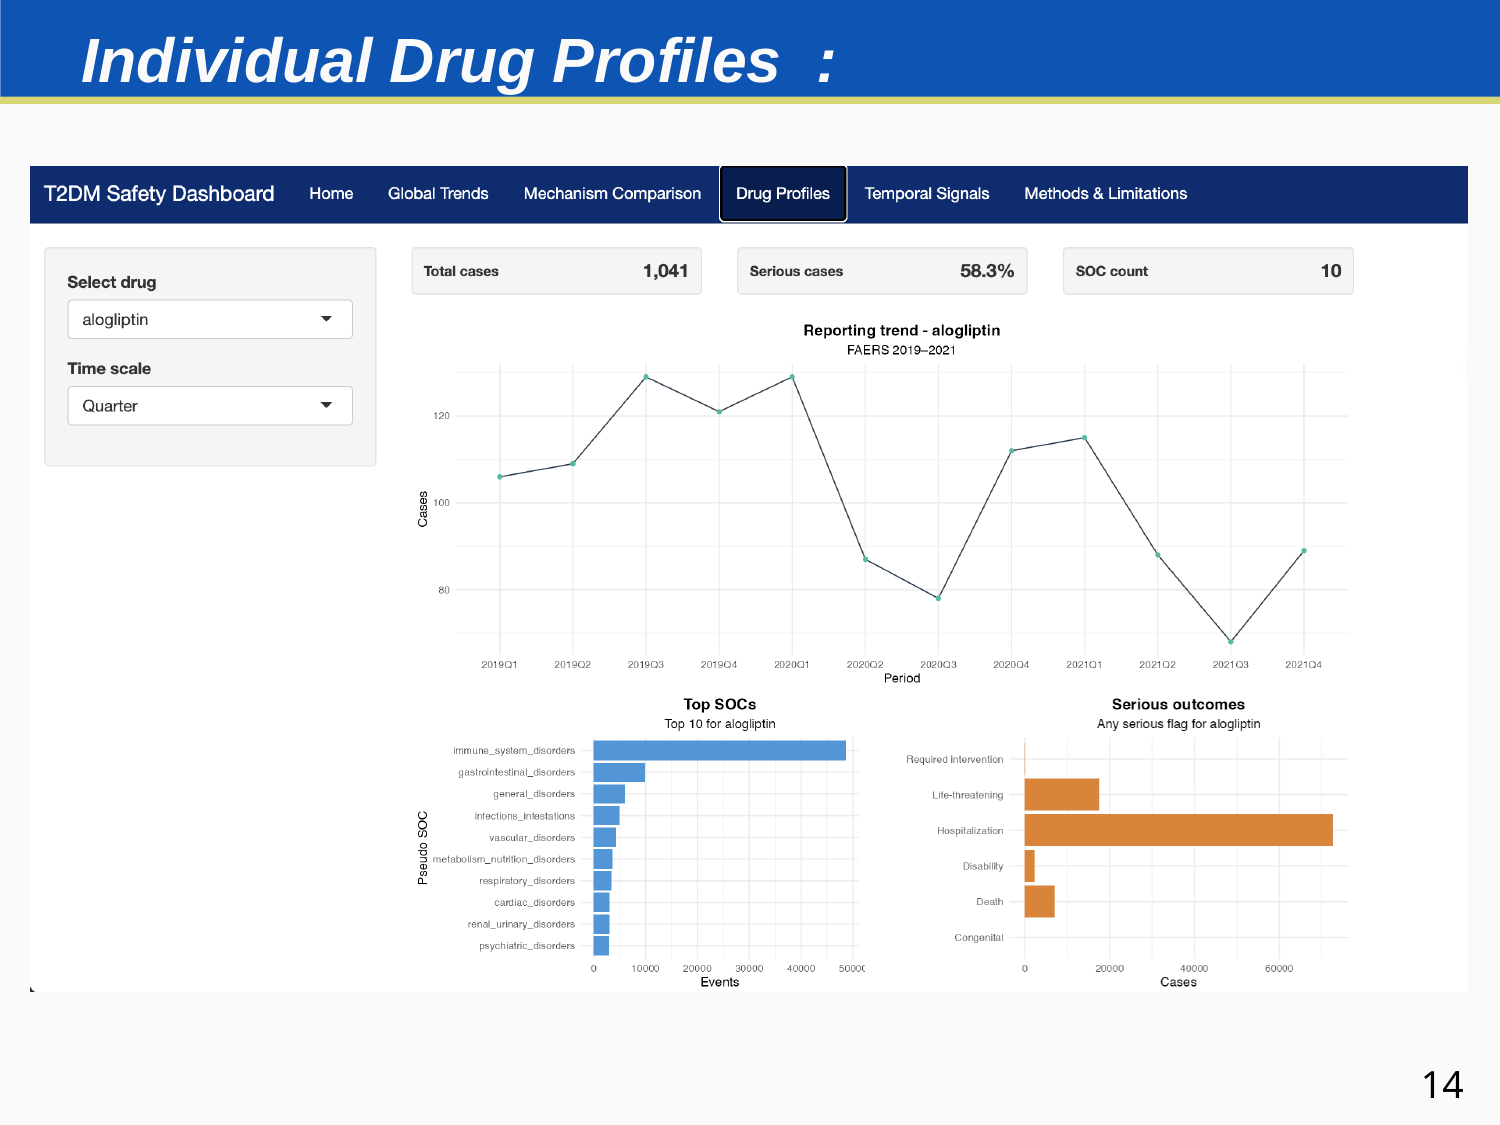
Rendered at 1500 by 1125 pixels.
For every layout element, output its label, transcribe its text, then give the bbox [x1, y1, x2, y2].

slide_number 14 [1380, 1052, 1480, 1121]
title Individual Drug Profiles : [66, 30, 1443, 103]
picture [30, 166, 1469, 992]
